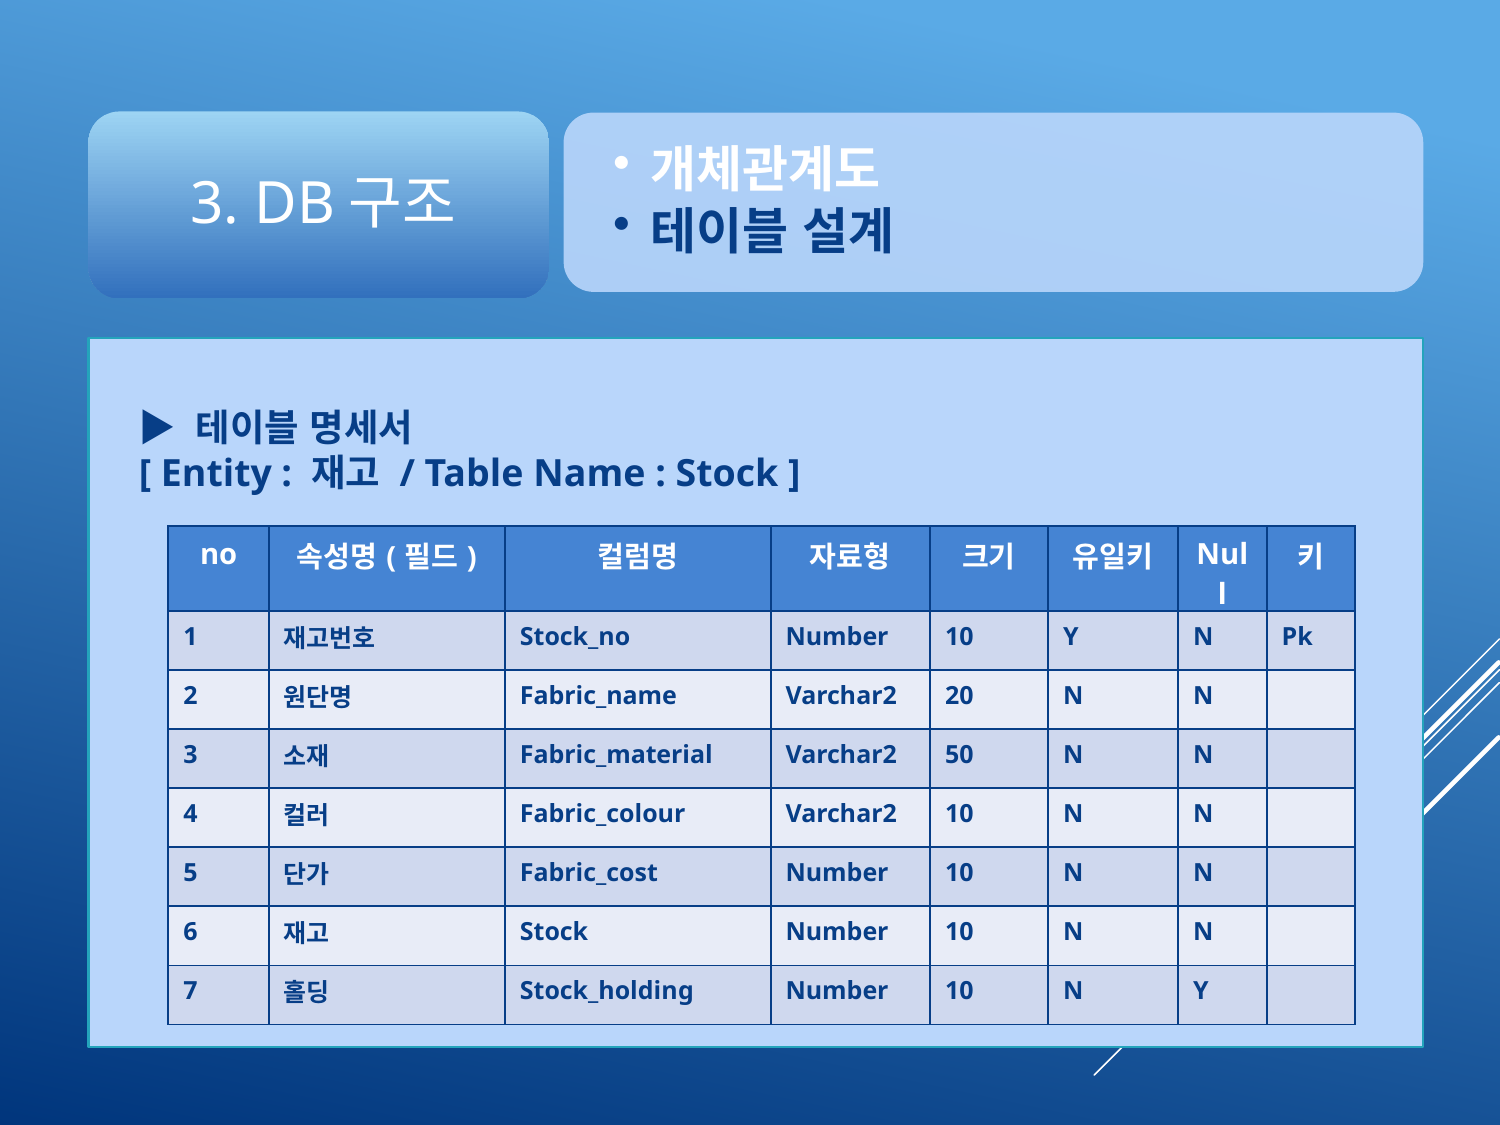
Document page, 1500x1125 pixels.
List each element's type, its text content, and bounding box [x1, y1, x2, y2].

table_cell Stock_holding [506, 966, 770, 1024]
table_cell 홀딩 [270, 966, 504, 1024]
table_cell Number [772, 848, 929, 905]
table_header 키 [1268, 527, 1354, 610]
table_cell N [1179, 848, 1266, 905]
table_cell N [1049, 966, 1177, 1024]
text_box ▶ 테이블 명세서 [ Entity : 재고 / Table Name : Stock ] [123, 396, 874, 502]
table_cell [1268, 907, 1354, 965]
table_cell 7 [169, 966, 268, 1024]
table_cell Fabric_cost [506, 848, 770, 905]
table_header 자료형 [772, 527, 929, 610]
table_cell Y [1049, 612, 1177, 669]
table_cell 20 [931, 671, 1047, 728]
table_cell Stock_no [506, 612, 770, 669]
table_cell N [1179, 671, 1266, 728]
table_cell N [1049, 789, 1177, 846]
table_header 컬럼명 [506, 527, 770, 610]
table_cell [1268, 730, 1354, 787]
table_cell 재고번호 [270, 612, 504, 669]
table_cell 소재 [270, 730, 504, 787]
table_cell N [1179, 907, 1266, 965]
table_header 크기 [931, 527, 1047, 610]
table_cell 재고 [270, 907, 504, 965]
table_cell 원단명 [270, 671, 504, 728]
table_cell [1268, 966, 1354, 1024]
table_cell 6 [169, 907, 268, 965]
table_header Null [1179, 527, 1266, 610]
table_cell 10 [931, 612, 1047, 669]
table_cell Y [1179, 966, 1266, 1024]
table_cell Fabric_material [506, 730, 770, 787]
table_cell N [1049, 730, 1177, 787]
table_cell 50 [931, 730, 1047, 787]
table_cell 단가 [270, 848, 504, 905]
table_cell 5 [169, 848, 268, 905]
table_cell Number [772, 966, 929, 1024]
table_cell 10 [931, 848, 1047, 905]
table_cell [1268, 789, 1354, 846]
table_cell N [1179, 612, 1266, 669]
table_cell 10 [931, 789, 1047, 846]
table_header no [169, 527, 268, 610]
table_cell Number [772, 612, 929, 669]
table_cell Varchar2 [772, 730, 929, 787]
table_cell N [1179, 789, 1266, 846]
table_cell [1268, 848, 1354, 905]
table_cell Fabric_name [506, 671, 770, 728]
table_cell N [1049, 907, 1177, 965]
table_header 속성명(필드) [270, 527, 504, 610]
table_cell 10 [931, 966, 1047, 1024]
table_cell 1 [169, 612, 268, 669]
table_cell Number [772, 907, 929, 965]
table_cell 컬러 [270, 789, 504, 846]
table_cell 4 [169, 789, 268, 846]
table_cell 2 [169, 671, 268, 728]
table_cell Varchar2 [772, 789, 929, 846]
table_cell 10 [931, 907, 1047, 965]
table_cell N [1049, 671, 1177, 728]
table_cell N [1049, 848, 1177, 905]
table_cell Varchar2 [772, 671, 929, 728]
table_cell 3 [169, 730, 268, 787]
text_box [87, 337, 1424, 1048]
table_cell N [1179, 730, 1266, 787]
table_cell Fabric_colour [506, 789, 770, 846]
table_cell [1268, 671, 1354, 728]
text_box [88, 89, 1436, 315]
table_header 유일키 [1049, 527, 1177, 610]
table_cell Pk [1268, 612, 1354, 669]
table_cell Stock [506, 907, 770, 965]
